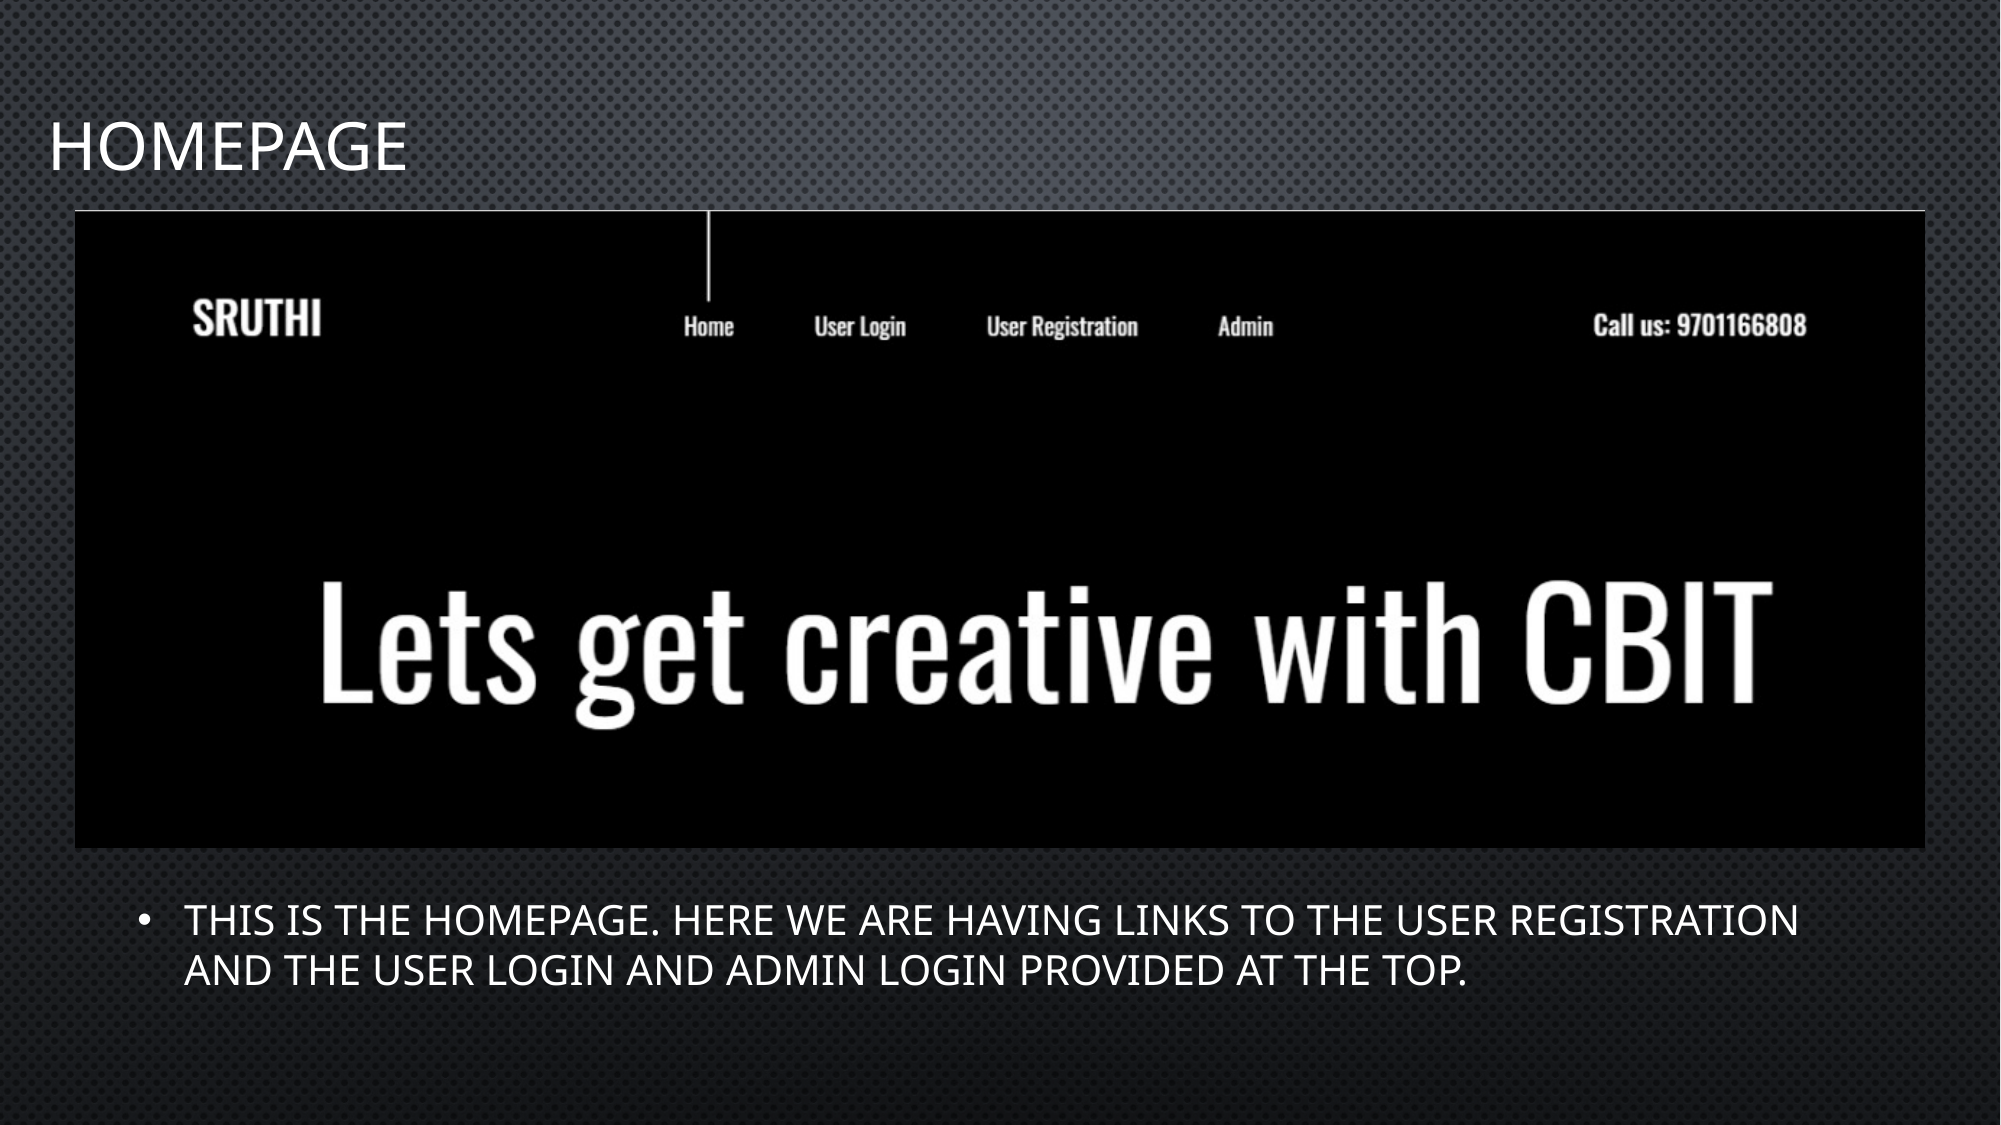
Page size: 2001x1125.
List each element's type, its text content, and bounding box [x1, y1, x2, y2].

picture [75, 210, 1925, 848]
list This is the homepage. Here we are having links to the user registration and the user login and admin login provided at the top. [122, 910, 1851, 1049]
title homepage [32, 49, 1801, 239]
